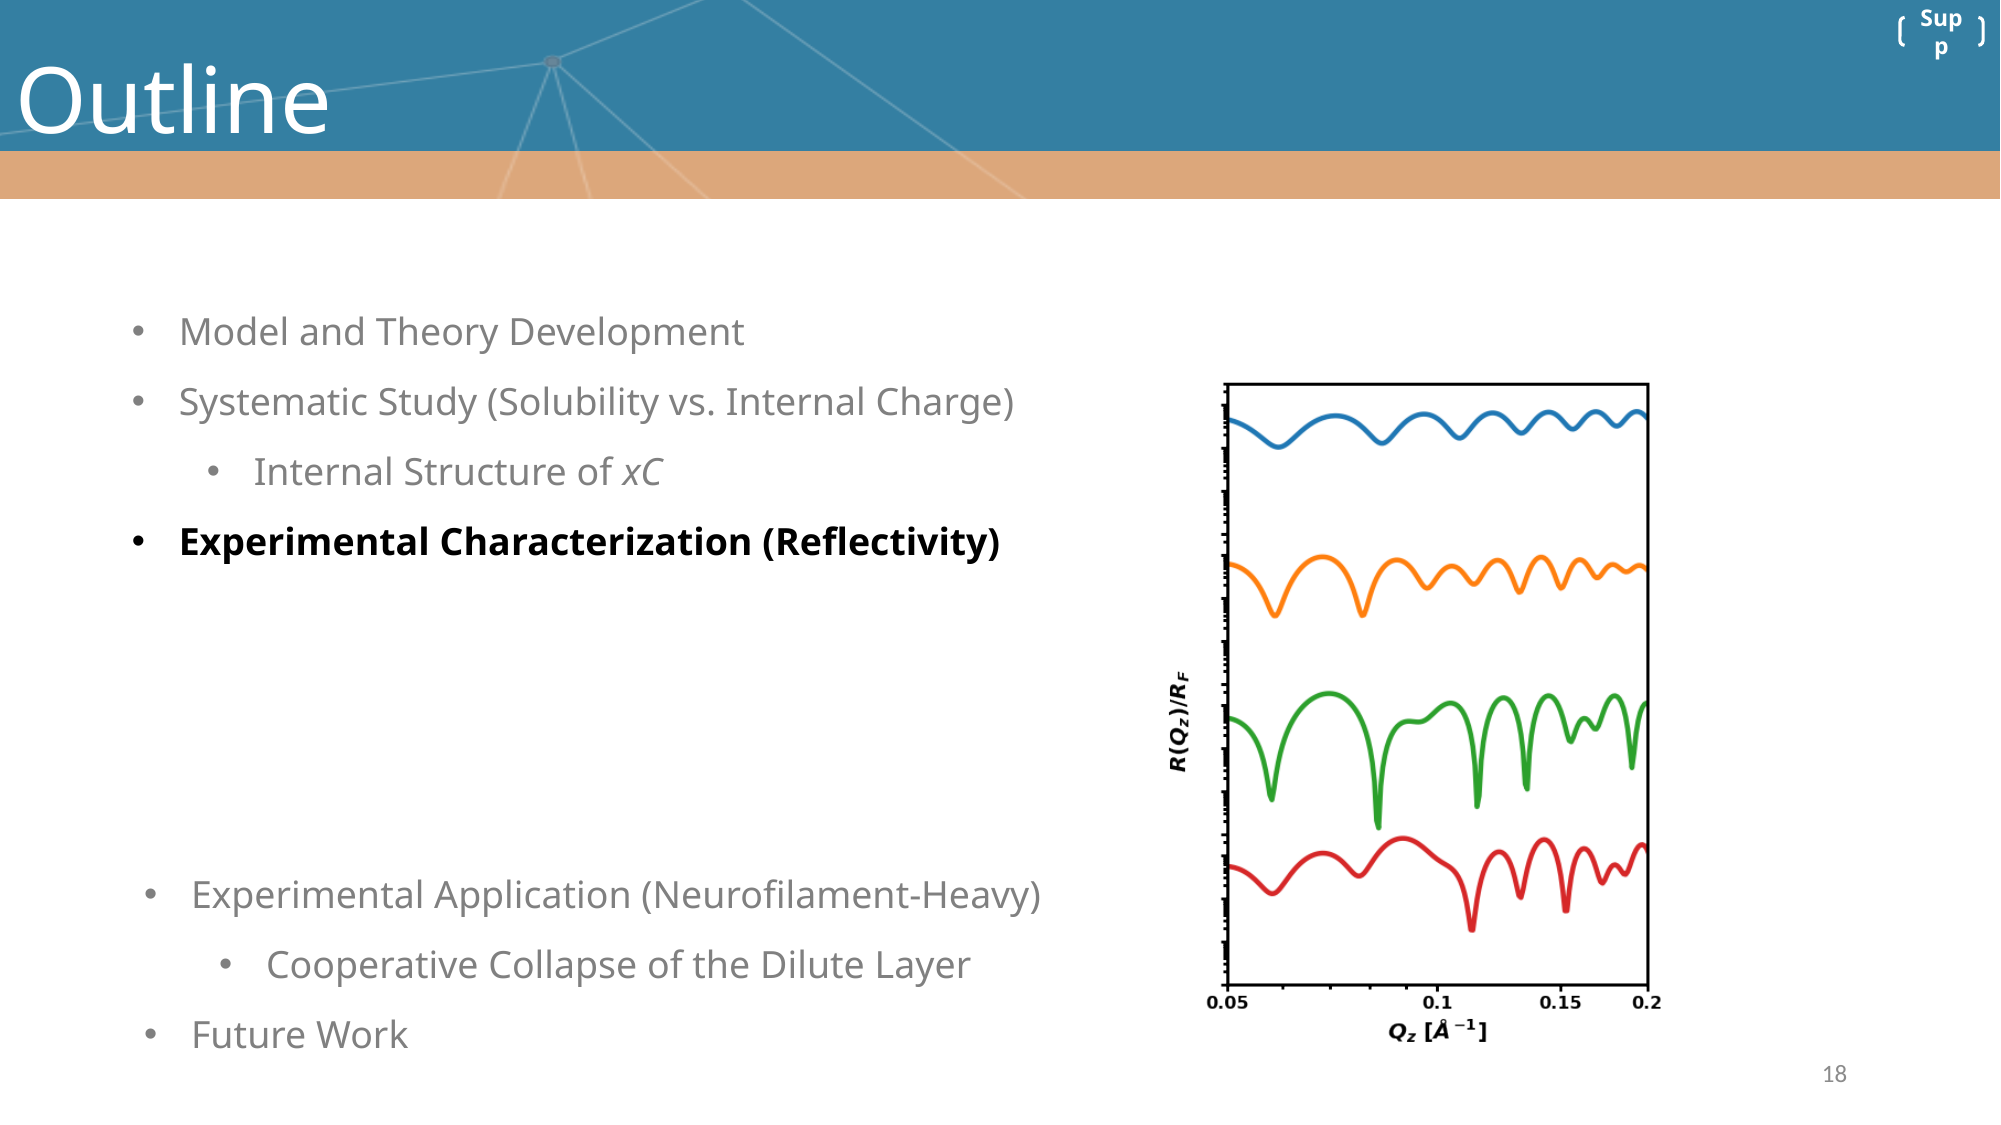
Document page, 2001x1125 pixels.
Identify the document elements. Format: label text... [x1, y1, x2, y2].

text_box Model and Theory Development Systematic Study (Solubility vs. Internal Charge) Internal Structure of xC Experimental Characterization (Reflectivity) [117, 300, 1137, 570]
text_box Experimental Application (Neurofilament-Heavy) Cooperative Collapse of the Dilute Layer Future Work [129, 863, 1101, 1063]
title Outline [0, 22, 1725, 151]
picture [1160, 377, 1665, 1052]
slide_number 18 [1412, 1042, 1863, 1103]
picture [0, 151, 2000, 199]
